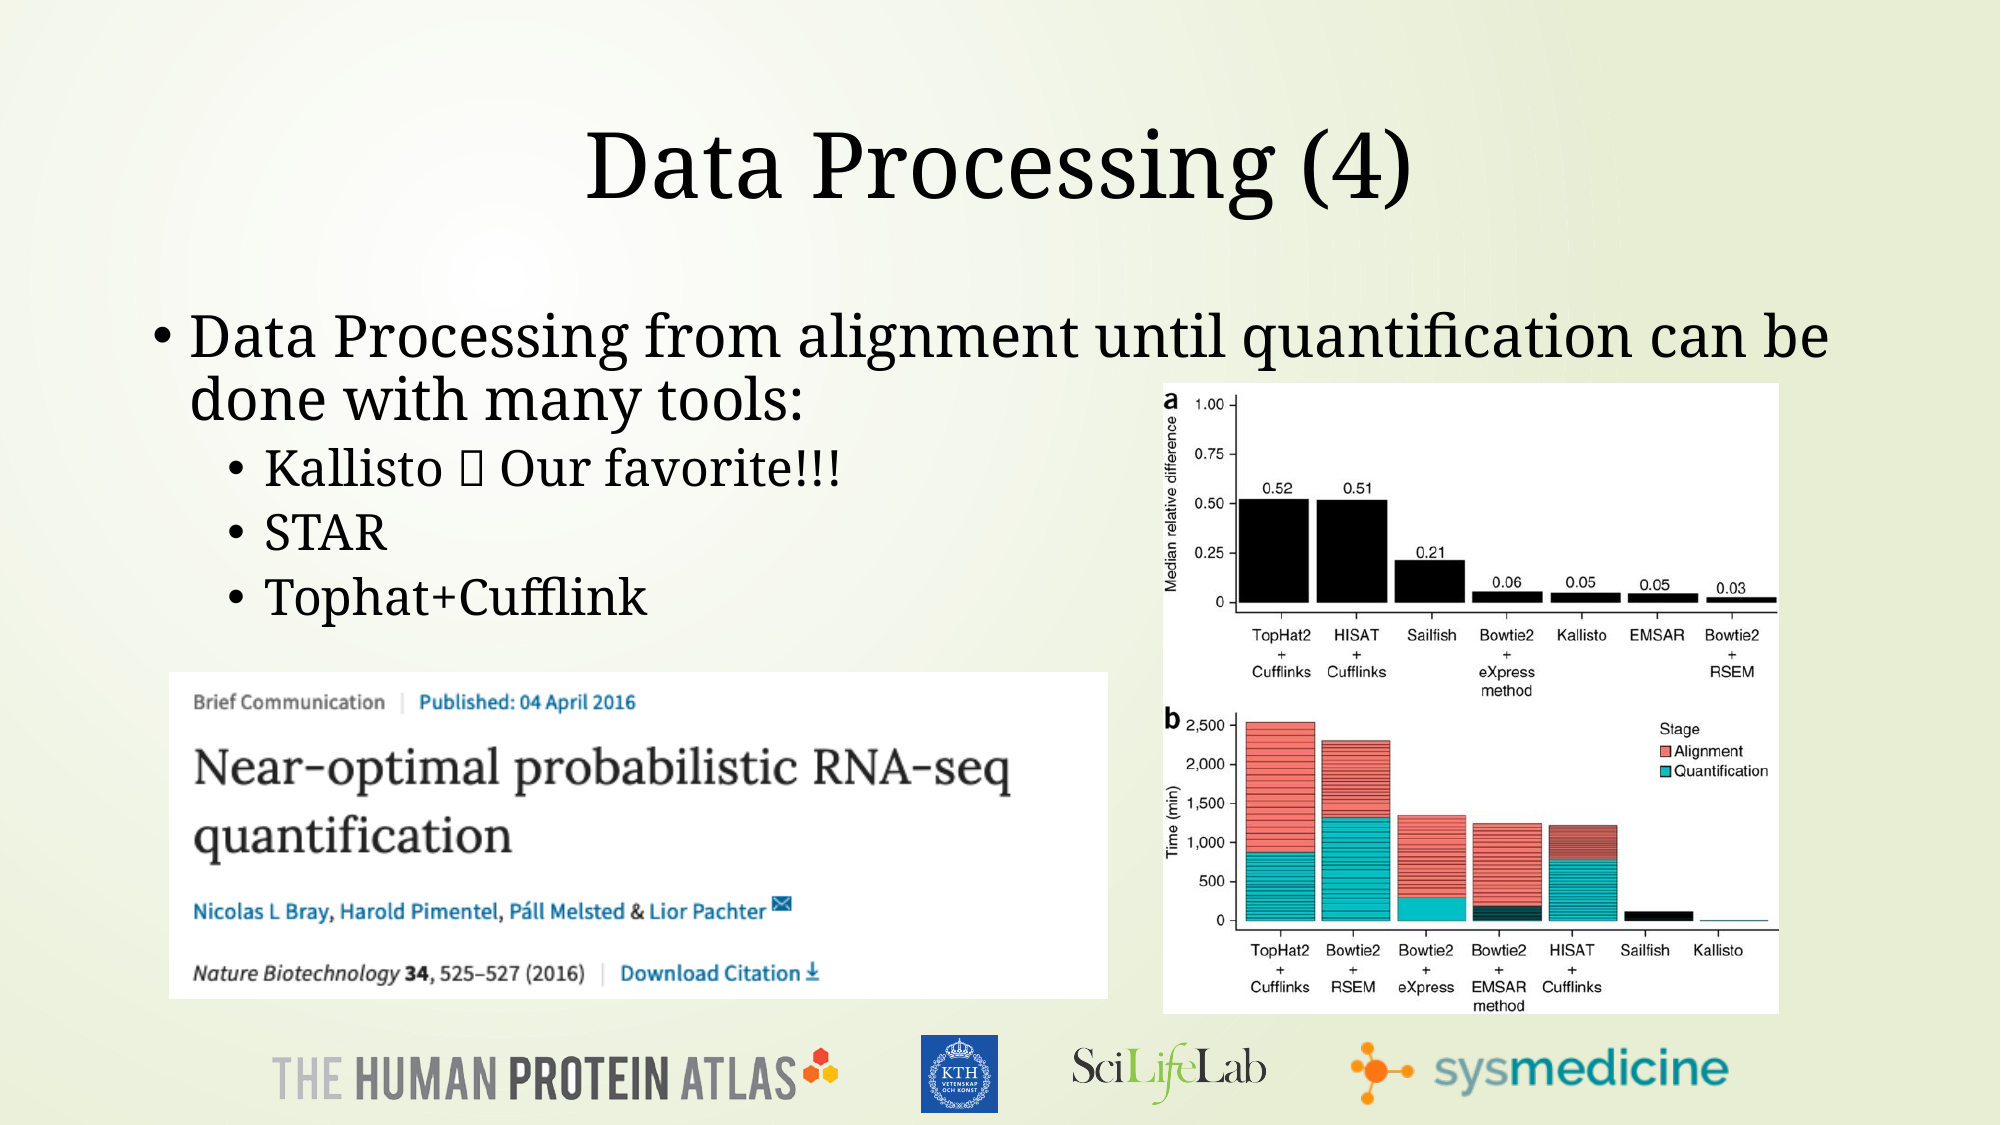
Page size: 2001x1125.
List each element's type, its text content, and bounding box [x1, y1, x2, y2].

picture [169, 672, 1108, 999]
picture [271, 1047, 838, 1100]
picture [1350, 1041, 1729, 1106]
picture [1163, 383, 1779, 1014]
picture [921, 1035, 998, 1113]
list Data Processing from alignment until quantification can be done with many tools: Kallisto  Our favorite!!! STAR Tophat+Cufflink [137, 299, 1863, 686]
picture [1070, 1041, 1267, 1107]
title Data Processing (4) [137, 59, 1863, 278]
